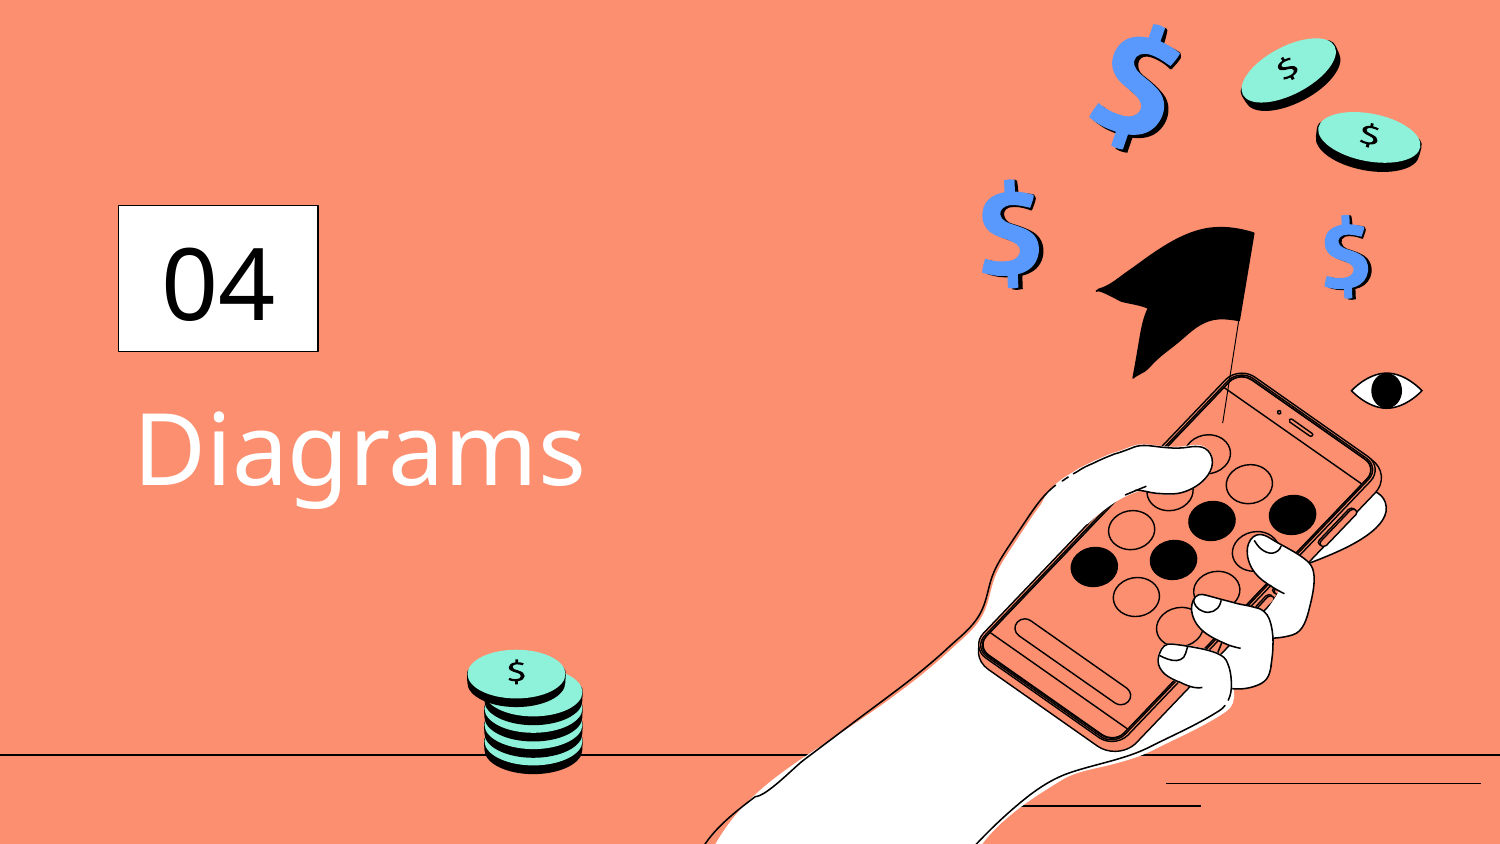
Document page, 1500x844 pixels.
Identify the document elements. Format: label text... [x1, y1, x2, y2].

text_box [970, 181, 1049, 291]
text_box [1096, 227, 1255, 424]
title Diagrams [118, 382, 675, 521]
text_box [1314, 113, 1423, 170]
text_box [1088, 23, 1182, 154]
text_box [680, 372, 1395, 844]
title 04 [118, 205, 319, 352]
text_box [1315, 216, 1376, 301]
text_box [1351, 372, 1423, 409]
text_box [1236, 45, 1345, 103]
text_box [465, 649, 585, 775]
